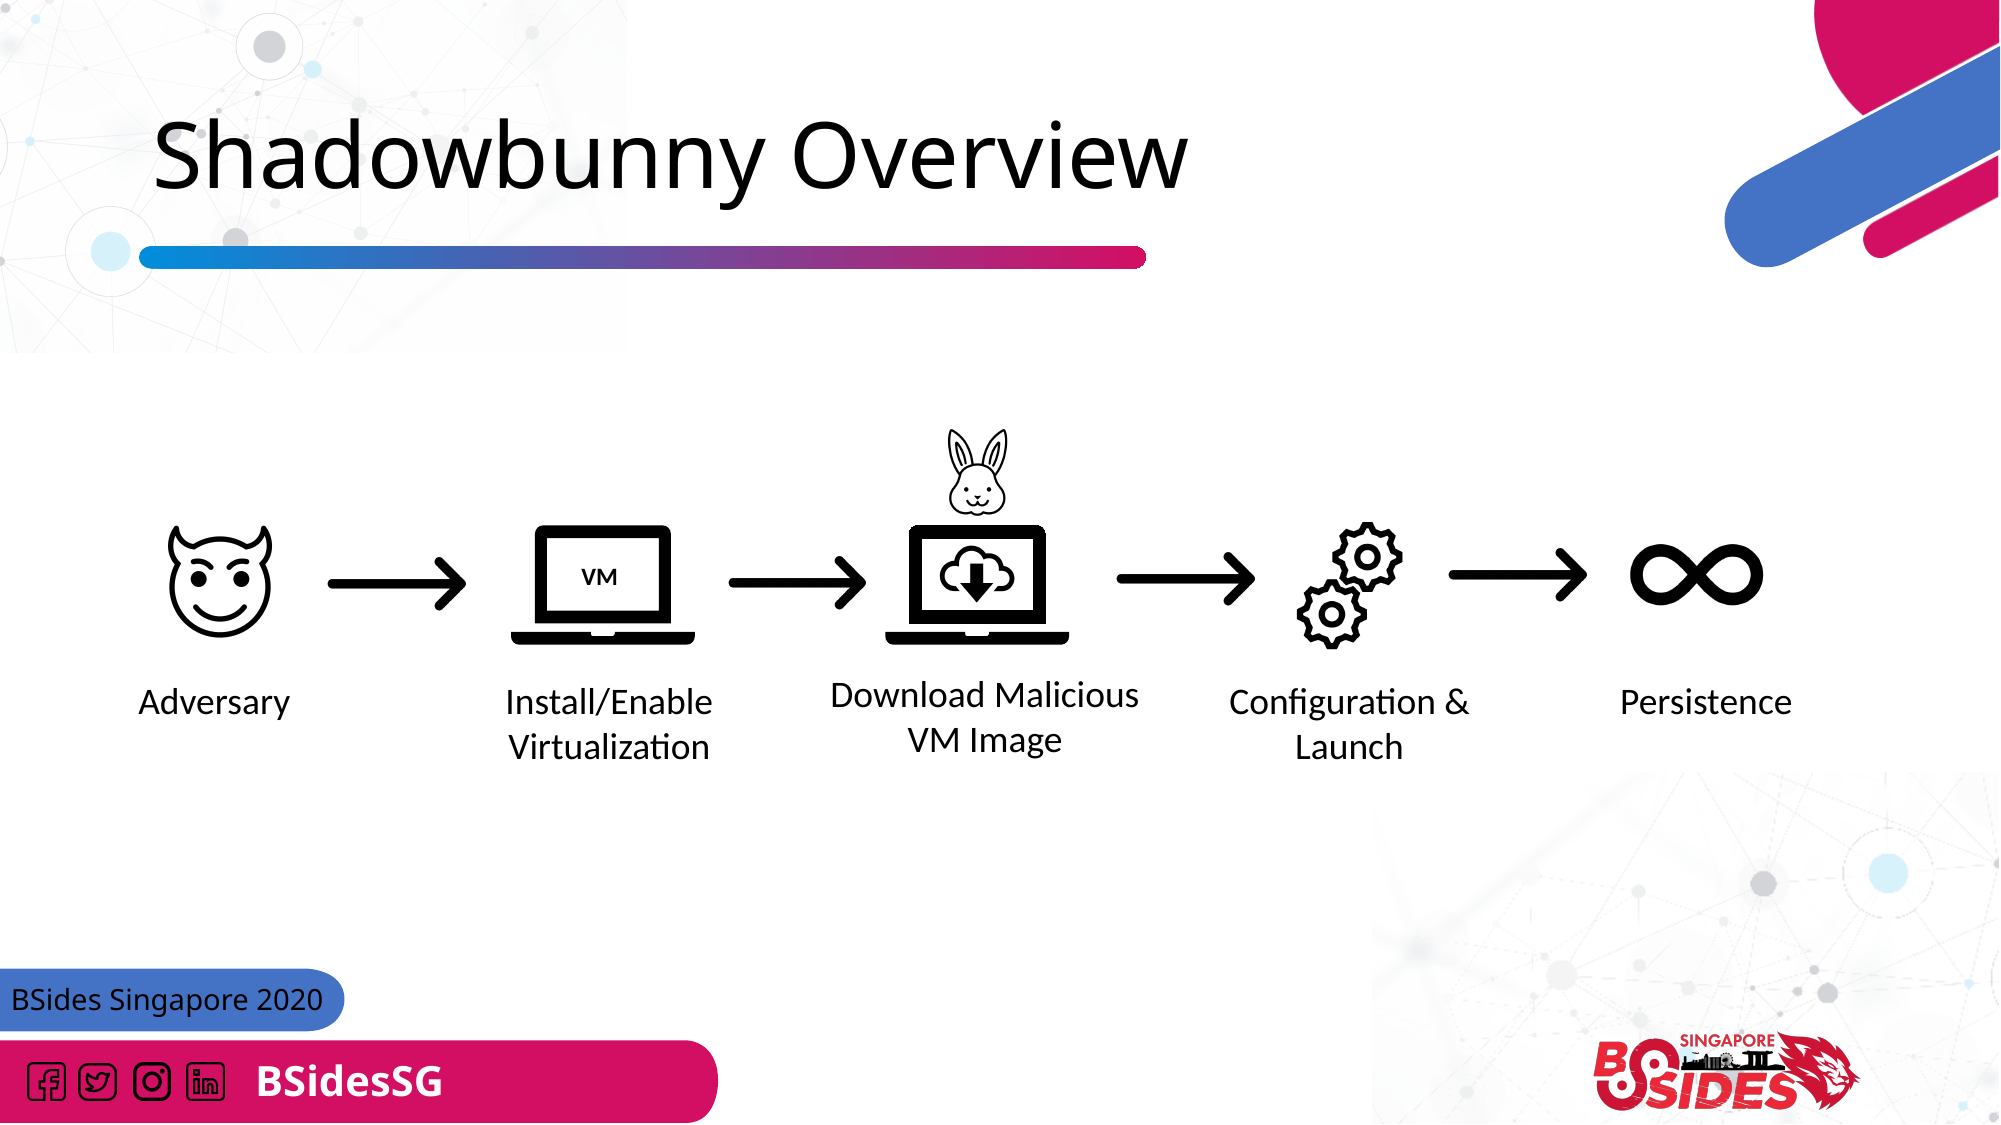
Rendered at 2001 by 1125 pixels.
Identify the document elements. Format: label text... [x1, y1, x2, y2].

text_box Download Malicious VM Image [807, 662, 1163, 768]
picture [1442, 499, 1593, 650]
picture [1110, 503, 1261, 654]
picture [78, 1063, 117, 1101]
picture [1621, 499, 1772, 650]
picture [1589, 1031, 1863, 1114]
picture [27, 1062, 66, 1101]
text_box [510, 525, 695, 645]
text_box Persistence [1605, 670, 1838, 730]
picture [1863, 155, 1999, 259]
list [156, 523, 284, 651]
picture [1274, 510, 1425, 661]
picture [721, 507, 872, 658]
picture [923, 418, 1032, 525]
text_box Configuration & Launch [1208, 670, 1491, 775]
picture [133, 1062, 171, 1101]
text_box Install/Enable Virtualization [488, 670, 731, 775]
text_box Adversary [123, 670, 316, 730]
title Shadowbunny Overview [137, 59, 1863, 259]
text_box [885, 525, 1070, 645]
picture [1814, 0, 2000, 116]
picture [320, 508, 472, 659]
picture [186, 1062, 225, 1101]
